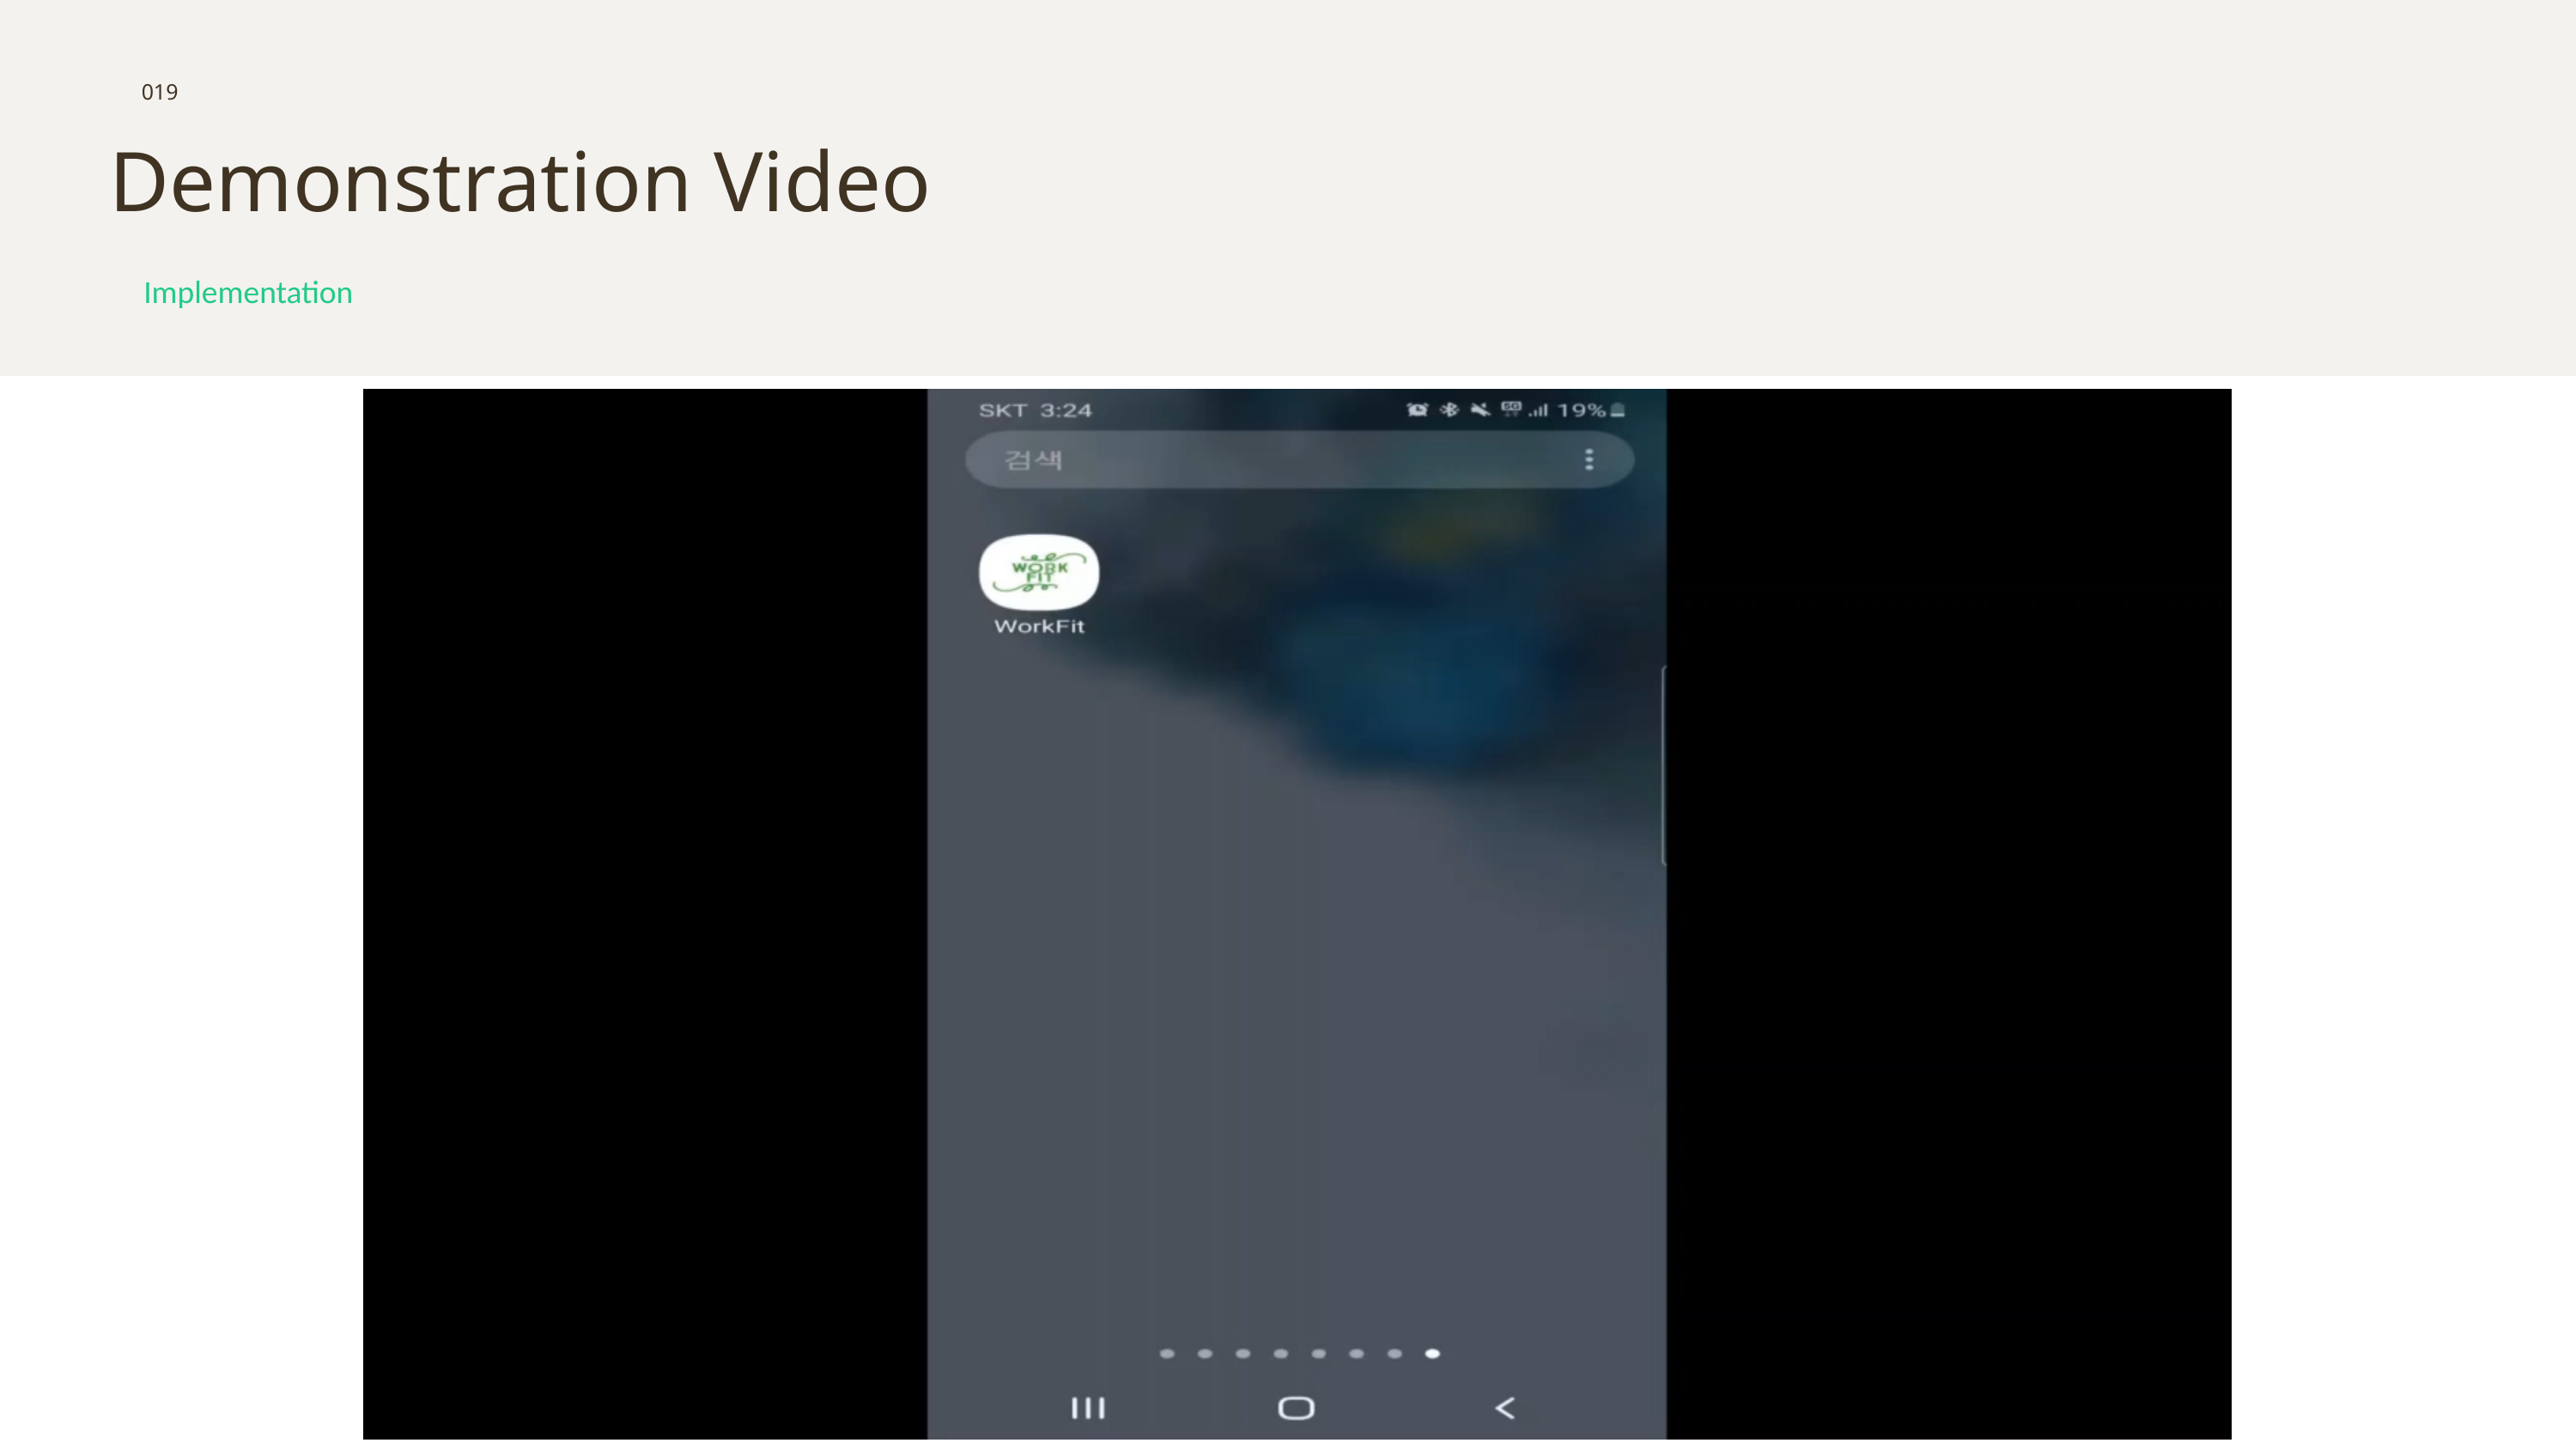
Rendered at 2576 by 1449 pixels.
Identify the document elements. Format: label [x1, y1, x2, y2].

text_box [362, 388, 2233, 1440]
text_box [0, 0, 2576, 376]
